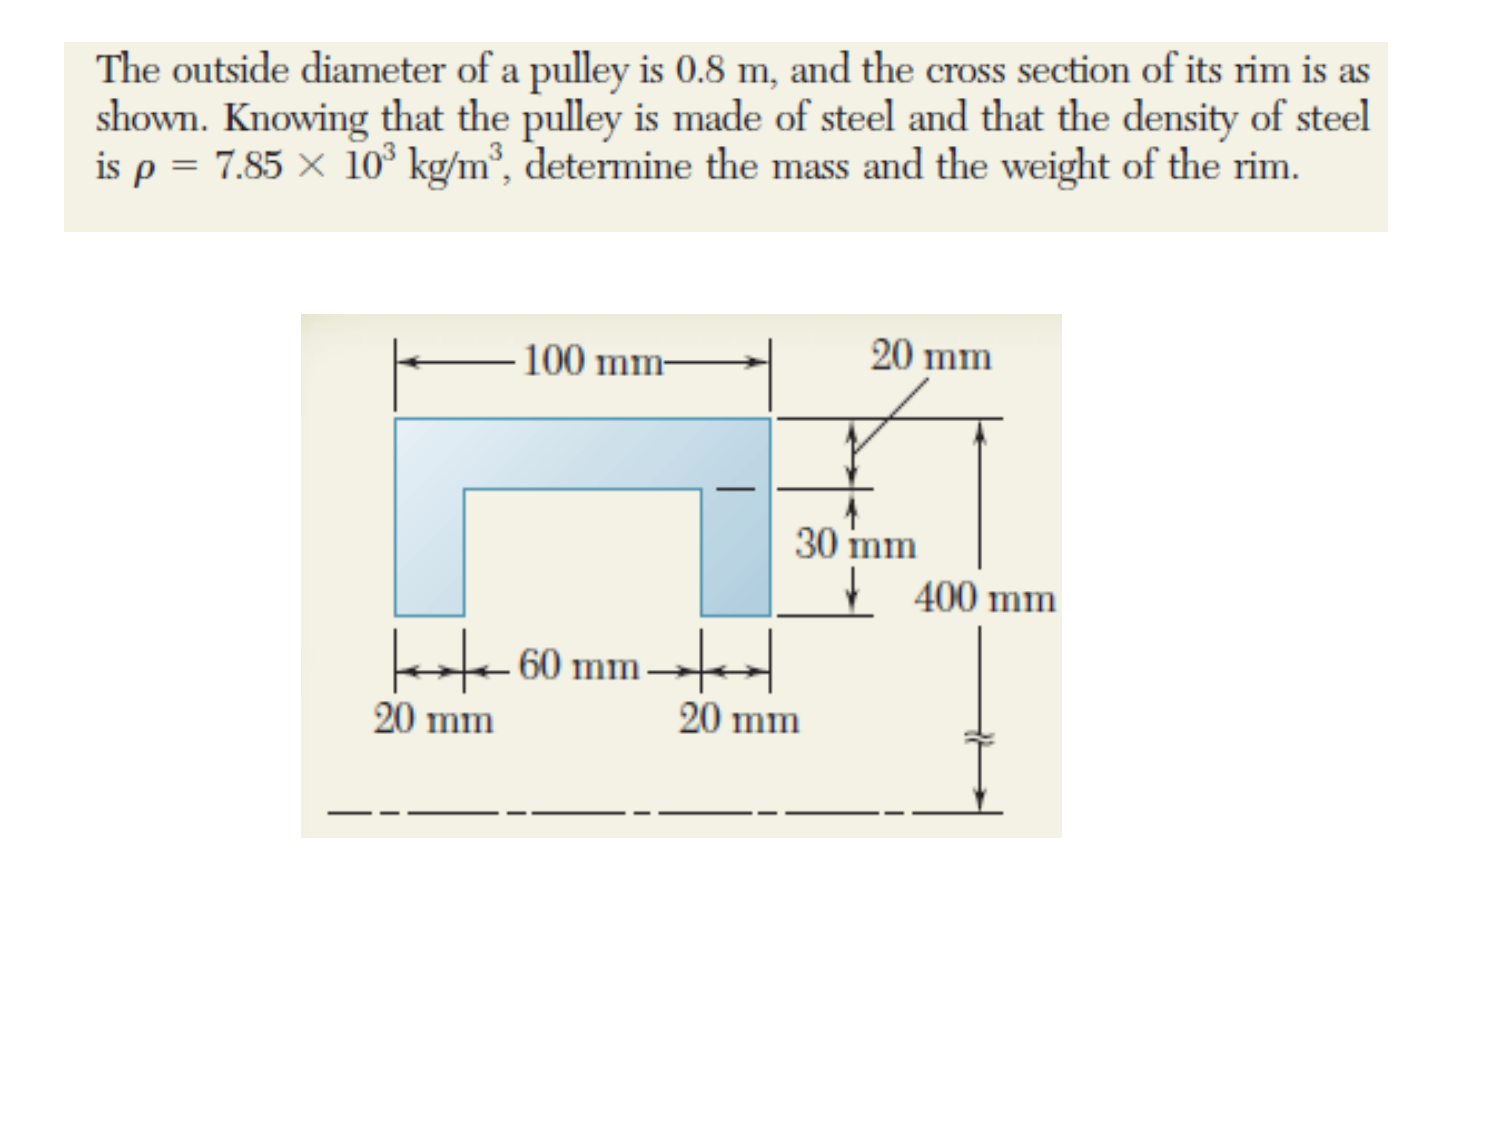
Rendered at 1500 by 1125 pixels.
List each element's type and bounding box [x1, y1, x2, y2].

picture [64, 42, 1389, 232]
picture [300, 314, 1062, 838]
